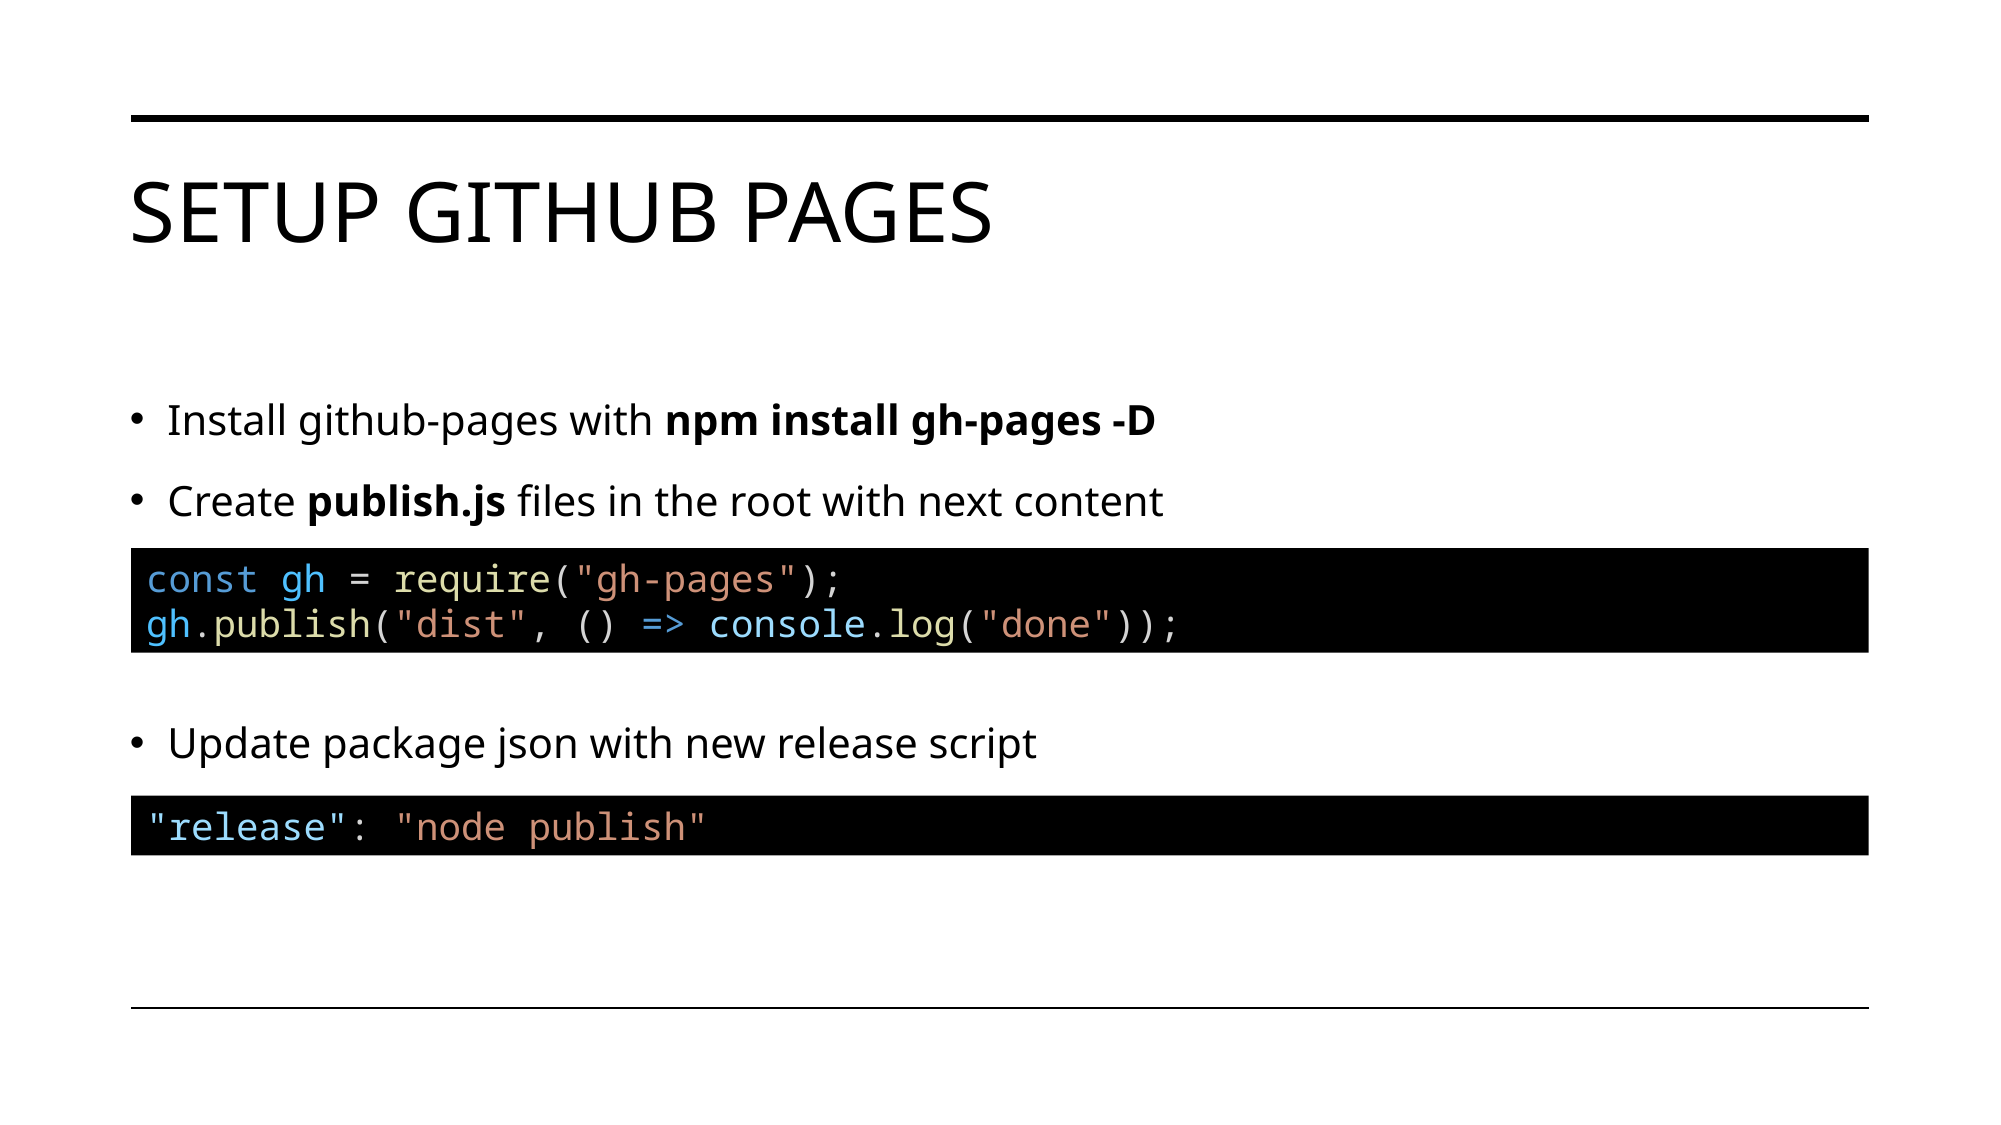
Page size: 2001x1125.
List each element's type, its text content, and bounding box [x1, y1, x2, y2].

text_box const gh = require("gh-pages"); gh.publish("dist", () => console.log("done")); [131, 548, 1869, 653]
text_box "release": "node publish" [131, 795, 1869, 856]
list Install github-pages with npm install gh-pages -D Create publish.js files in the root with next content Update package json with new release script [114, 376, 1869, 973]
title Setup GITHUB pages [114, 151, 1869, 376]
